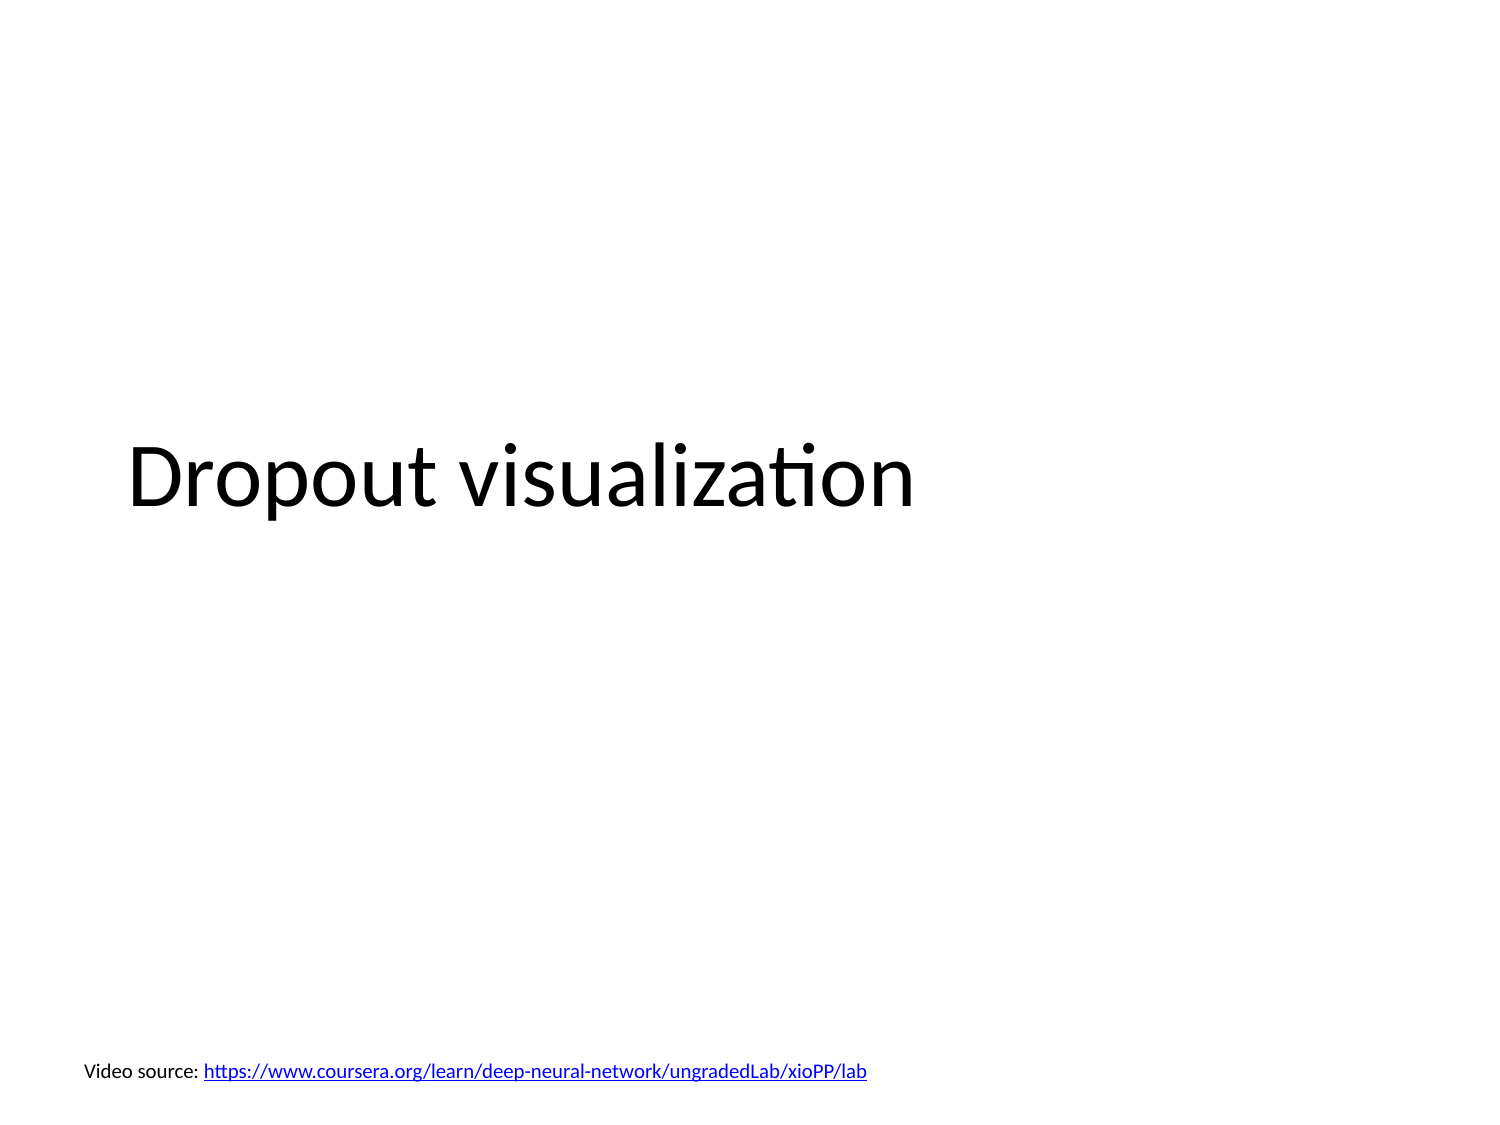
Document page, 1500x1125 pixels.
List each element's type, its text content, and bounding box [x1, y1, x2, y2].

text_box Video source: https://www.coursera.org/learn/deep-neural-network/ungradedLab/xioPP/lab [69, 1050, 888, 1090]
title Dropout visualization [112, 349, 1388, 591]
